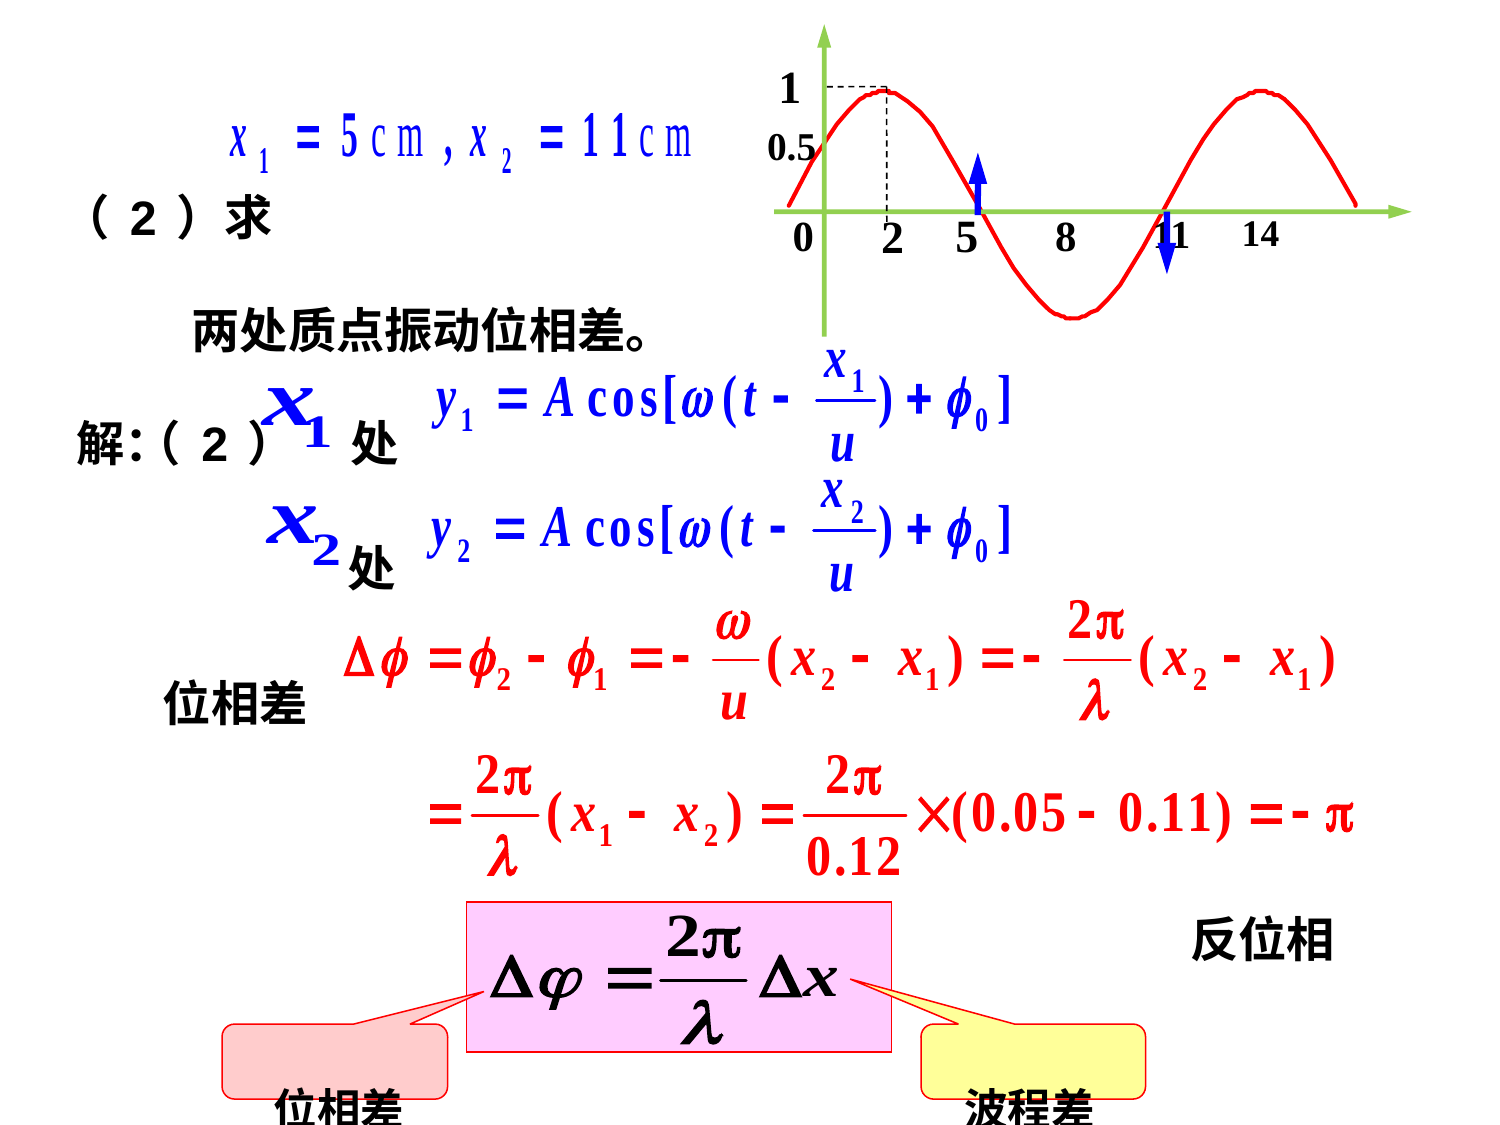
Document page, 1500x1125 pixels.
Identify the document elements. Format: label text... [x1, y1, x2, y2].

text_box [221, 1023, 448, 1101]
text_box 解： [61, 369, 106, 479]
text_box 位相差 [147, 610, 323, 739]
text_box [0, 9, 743, 362]
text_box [334, 581, 1366, 886]
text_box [466, 894, 892, 1058]
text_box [111, 317, 1020, 602]
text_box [761, 13, 1500, 337]
text_box 反位相 [1175, 846, 1412, 975]
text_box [920, 1023, 1146, 1101]
